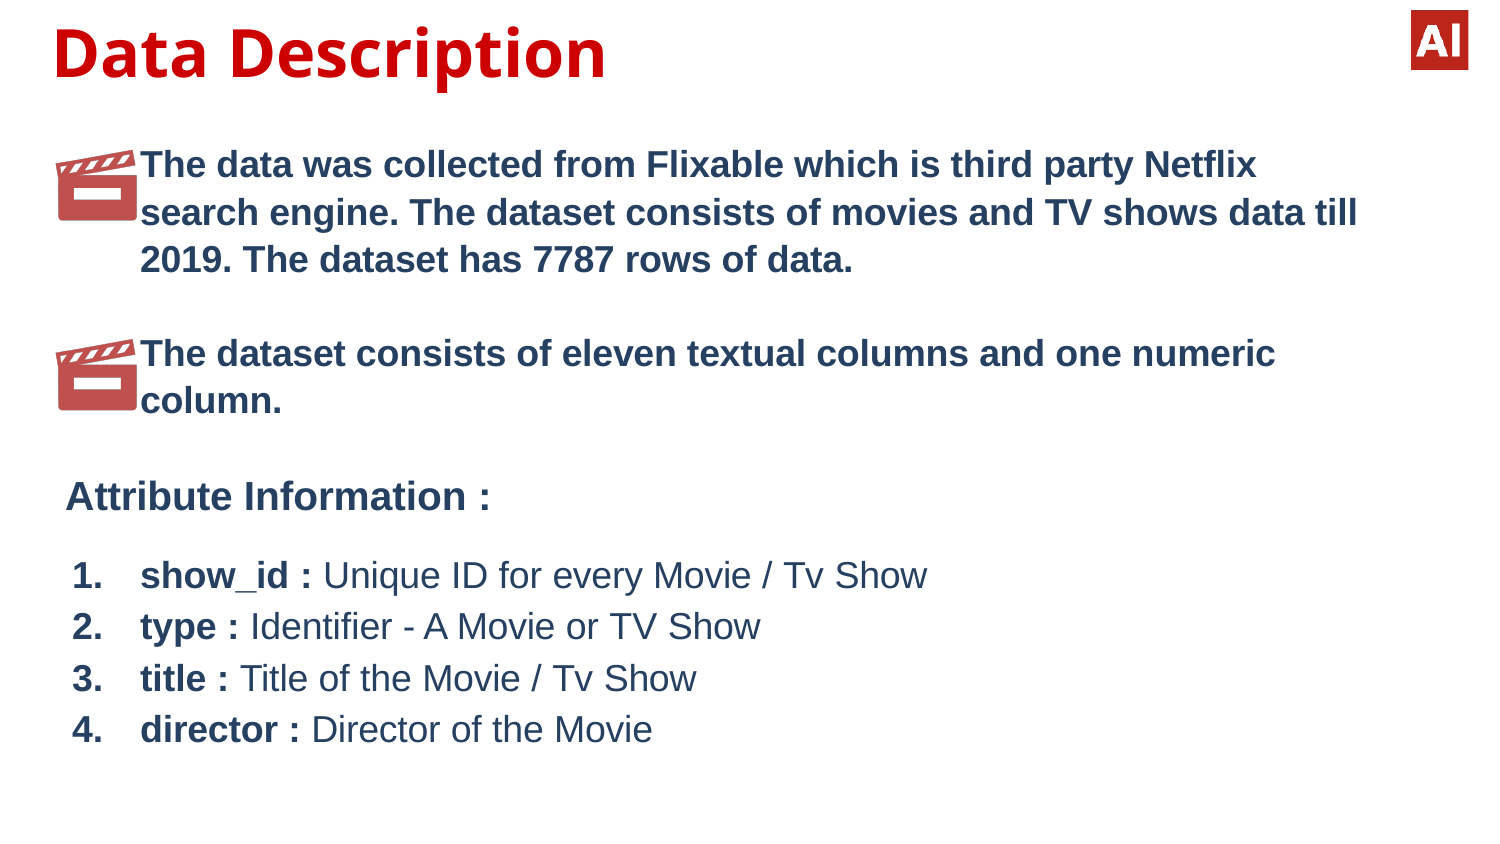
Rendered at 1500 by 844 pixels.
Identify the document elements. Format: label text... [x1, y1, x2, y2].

picture [49, 138, 144, 232]
text_box The data was collected from Flixable which is third party Netflix search engine. The dataset consists of movies and TV shows data till 2019. The dataset has 7787 rows of data. The dataset consists of eleven textual columns and one numeric column. Attribute Information : show_id : Unique ID for every Movie / Tv Show type : Identiﬁer - A Movie or TV Show title : Title of the Movie / Tv Show director : Director of the Movie [49, 138, 1388, 751]
text_box Data Description [49, 9, 1028, 138]
picture [49, 327, 144, 422]
picture [1411, 10, 1469, 70]
